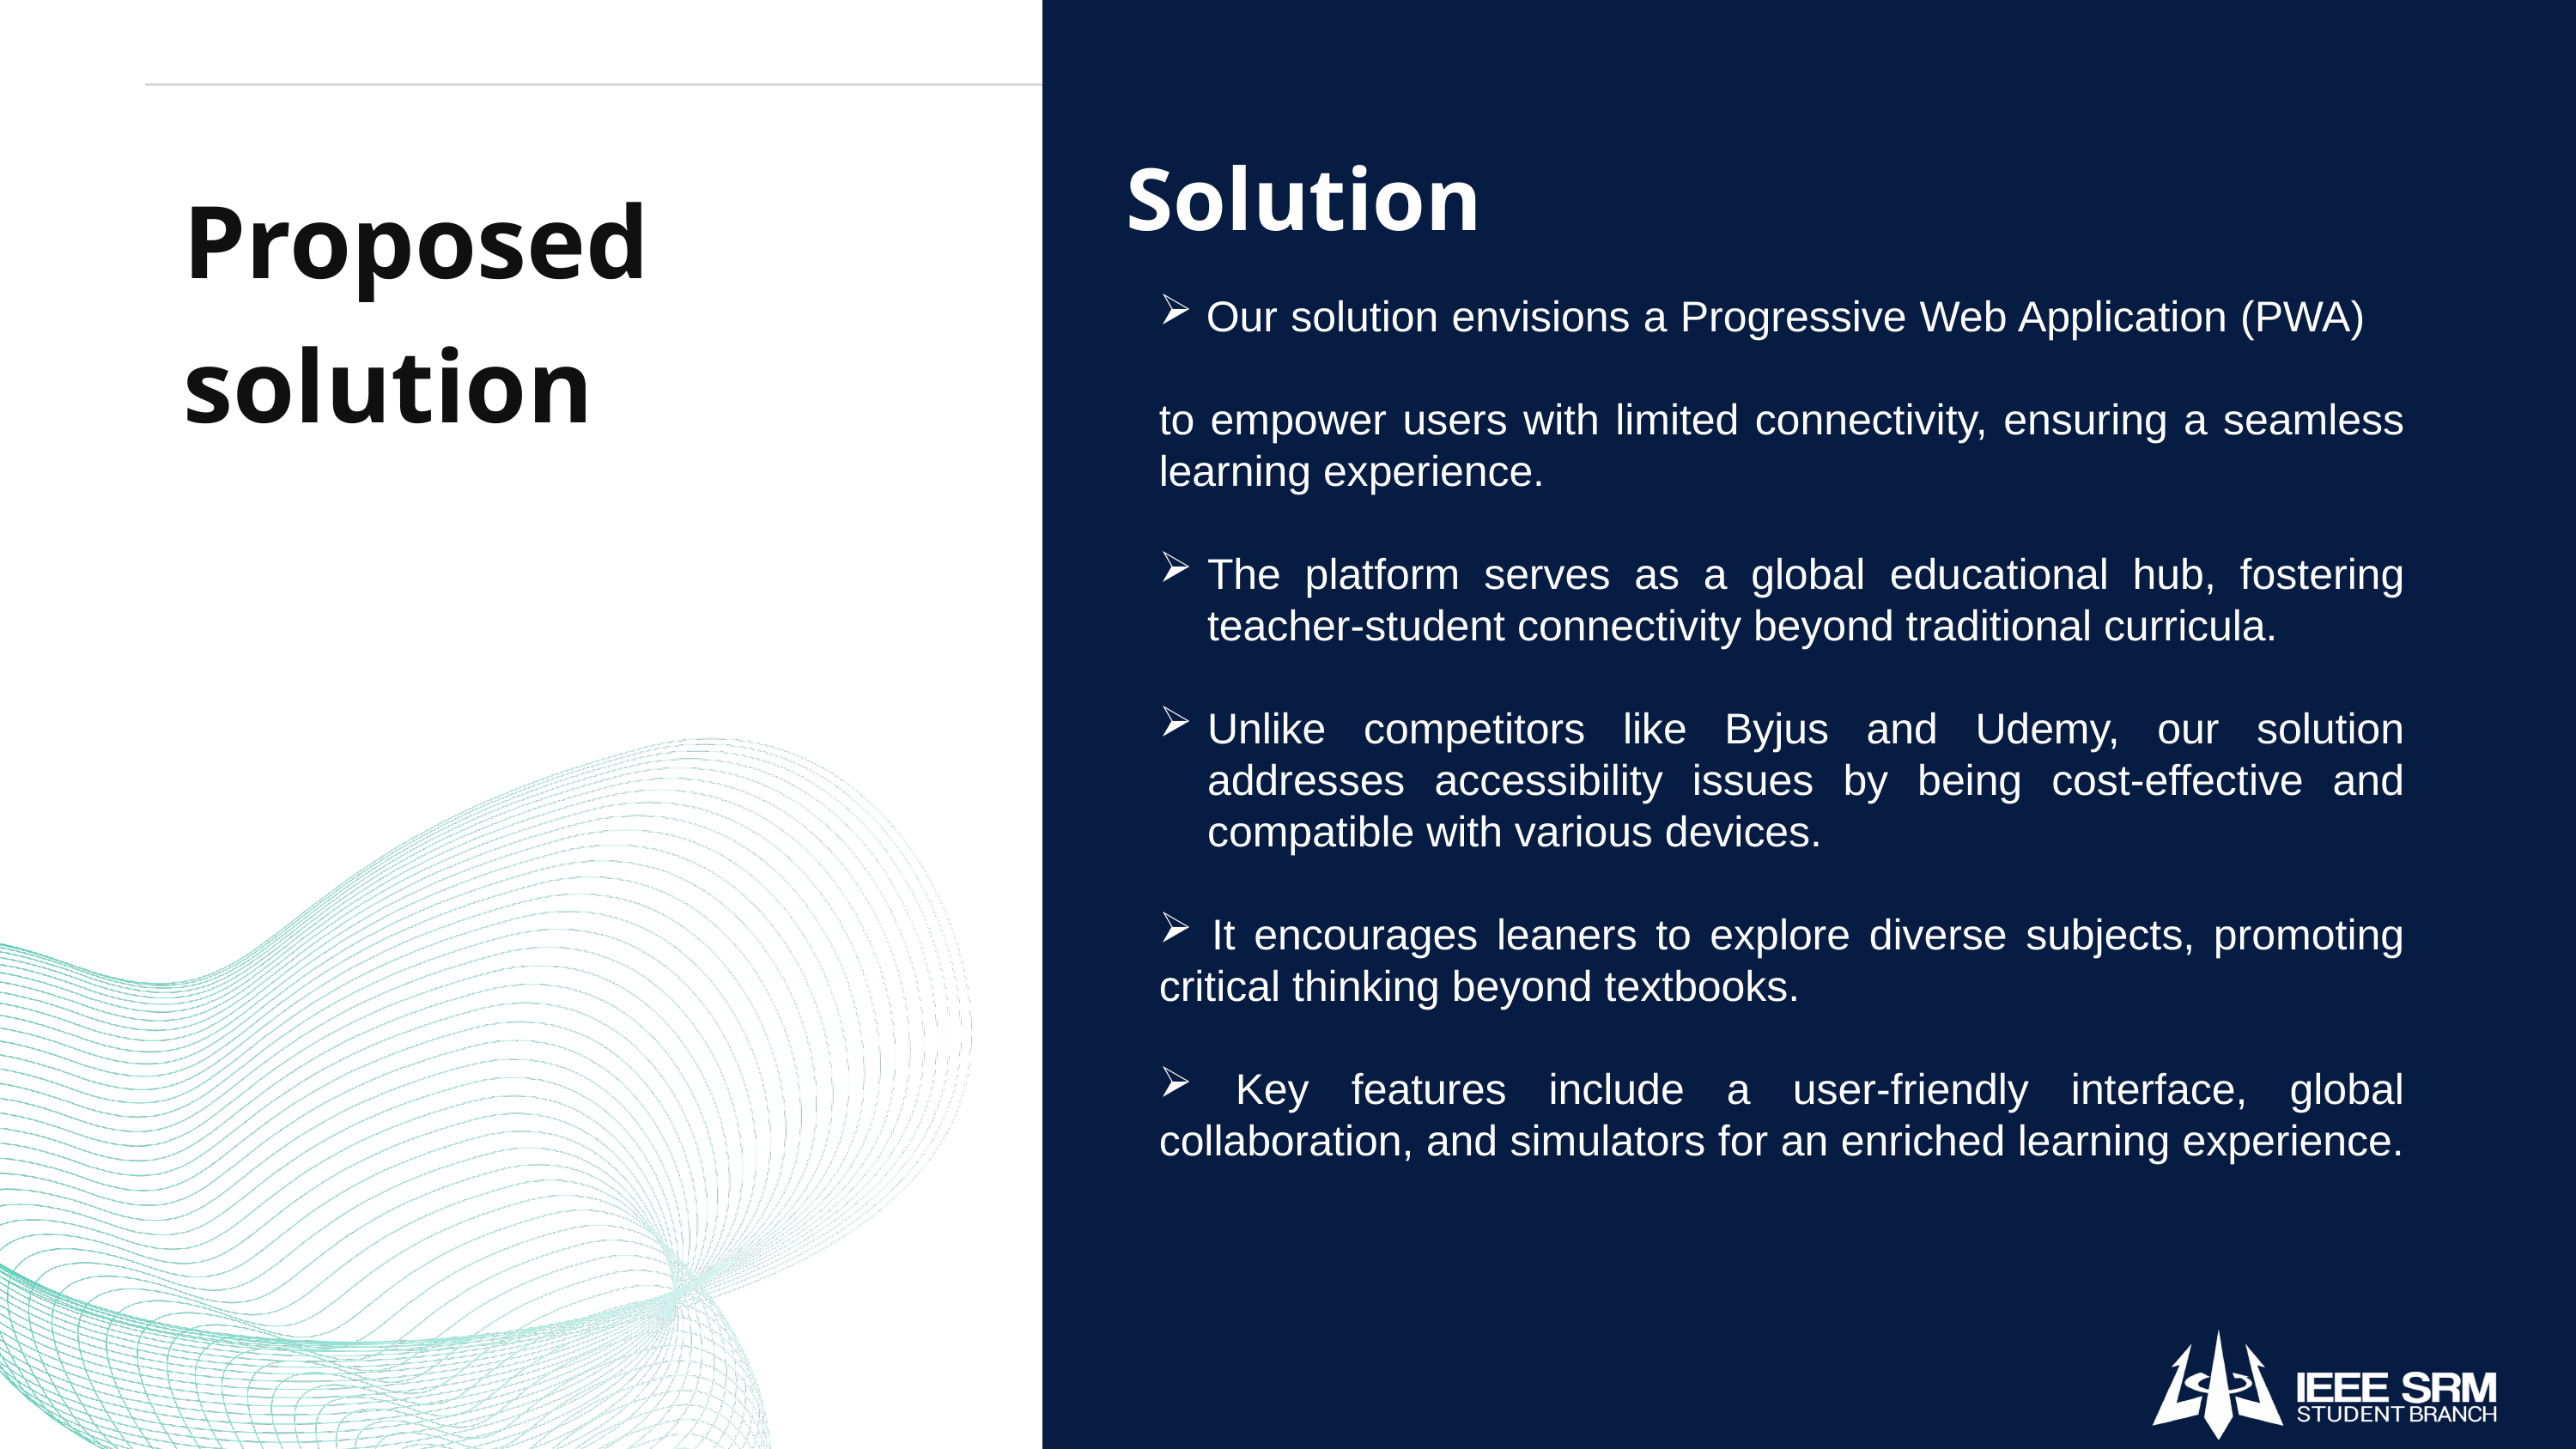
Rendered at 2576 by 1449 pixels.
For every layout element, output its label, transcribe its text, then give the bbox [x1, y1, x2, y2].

text_box Proposed solution [183, 155, 838, 732]
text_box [1808, 0, 2576, 1449]
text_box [1042, 0, 1805, 1449]
picture [2136, 1315, 2512, 1449]
text_box [0, 735, 976, 1449]
